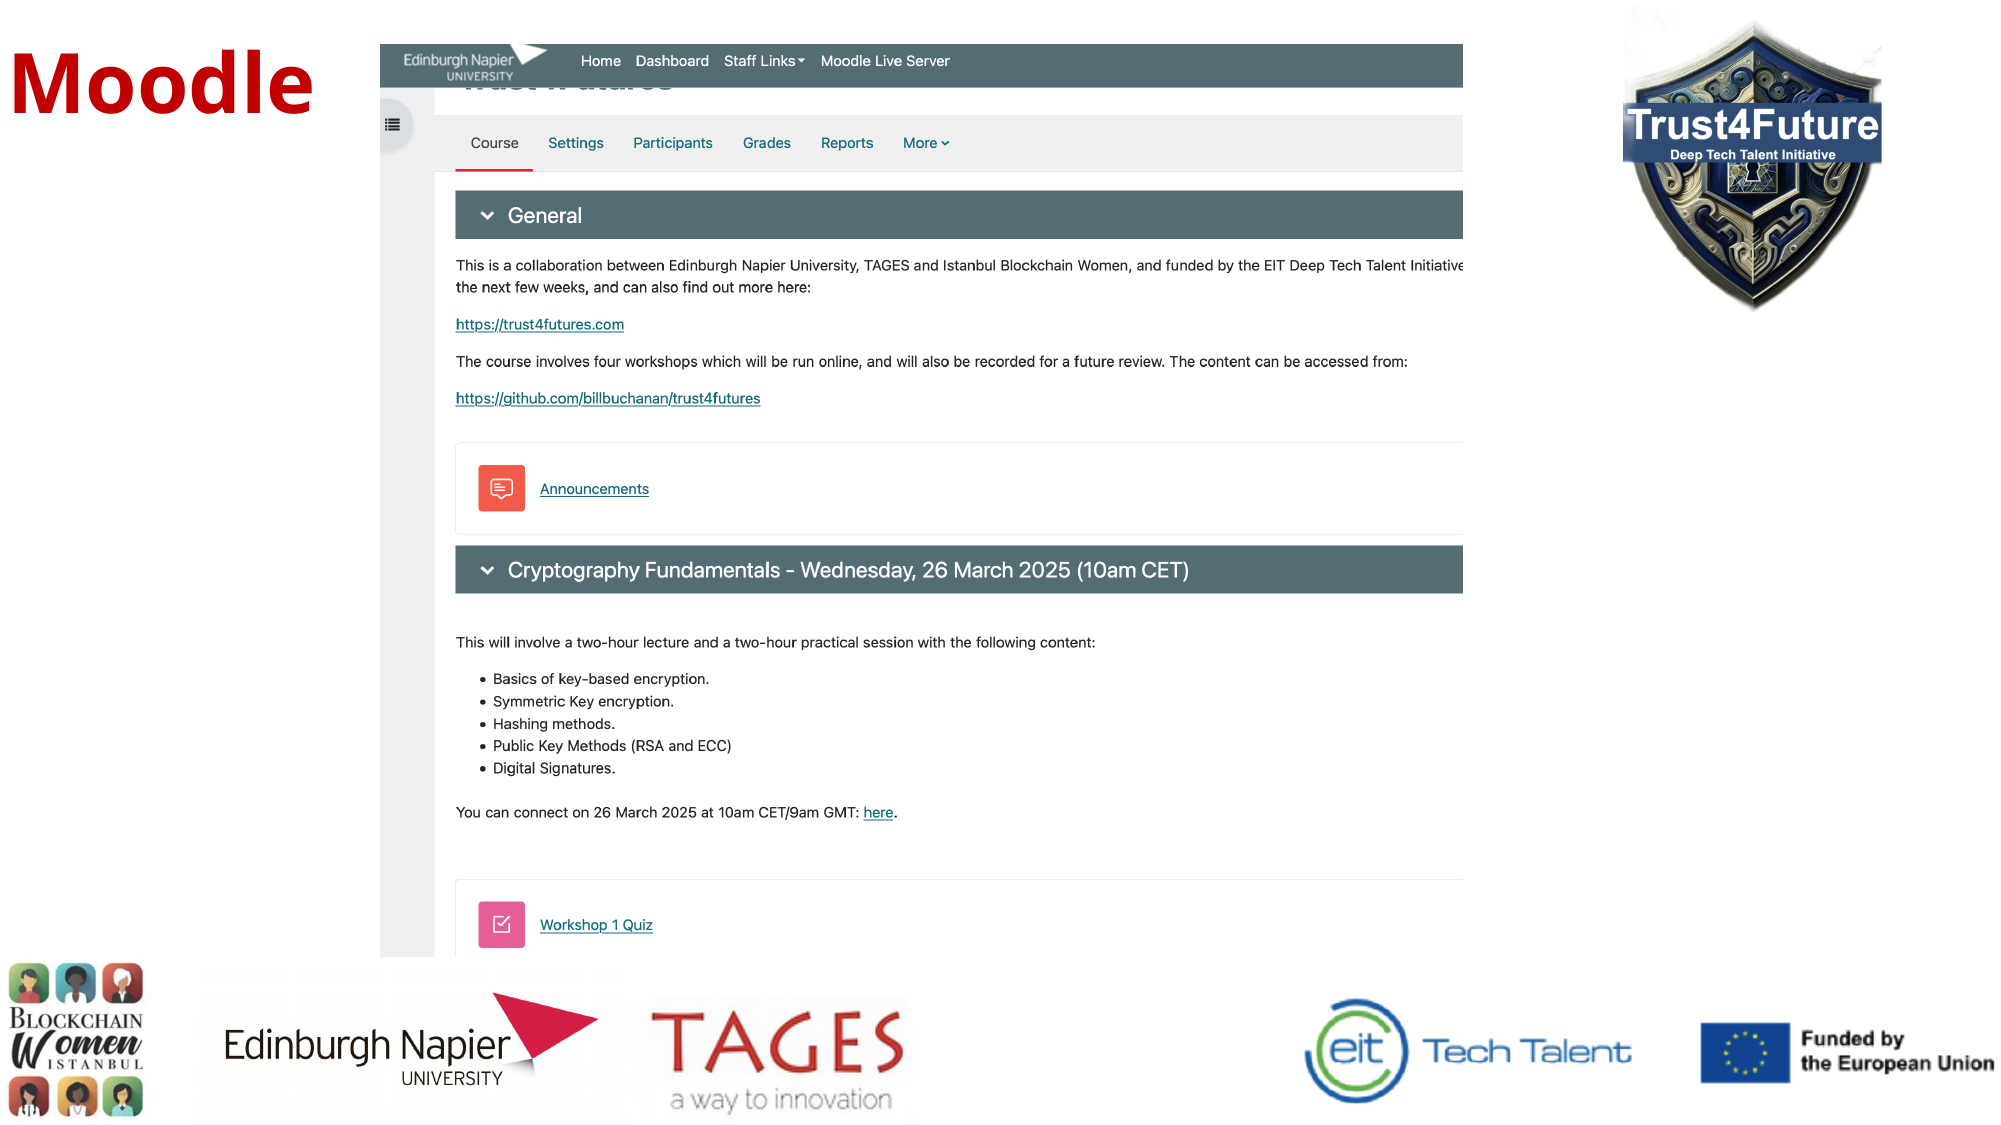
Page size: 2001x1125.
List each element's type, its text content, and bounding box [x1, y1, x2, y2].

title Moodle [0, 0, 1534, 140]
picture [380, 43, 1463, 958]
picture [1534, 0, 1969, 379]
picture [1295, 985, 2000, 1114]
picture [192, 964, 943, 1125]
picture [0, 946, 160, 1125]
